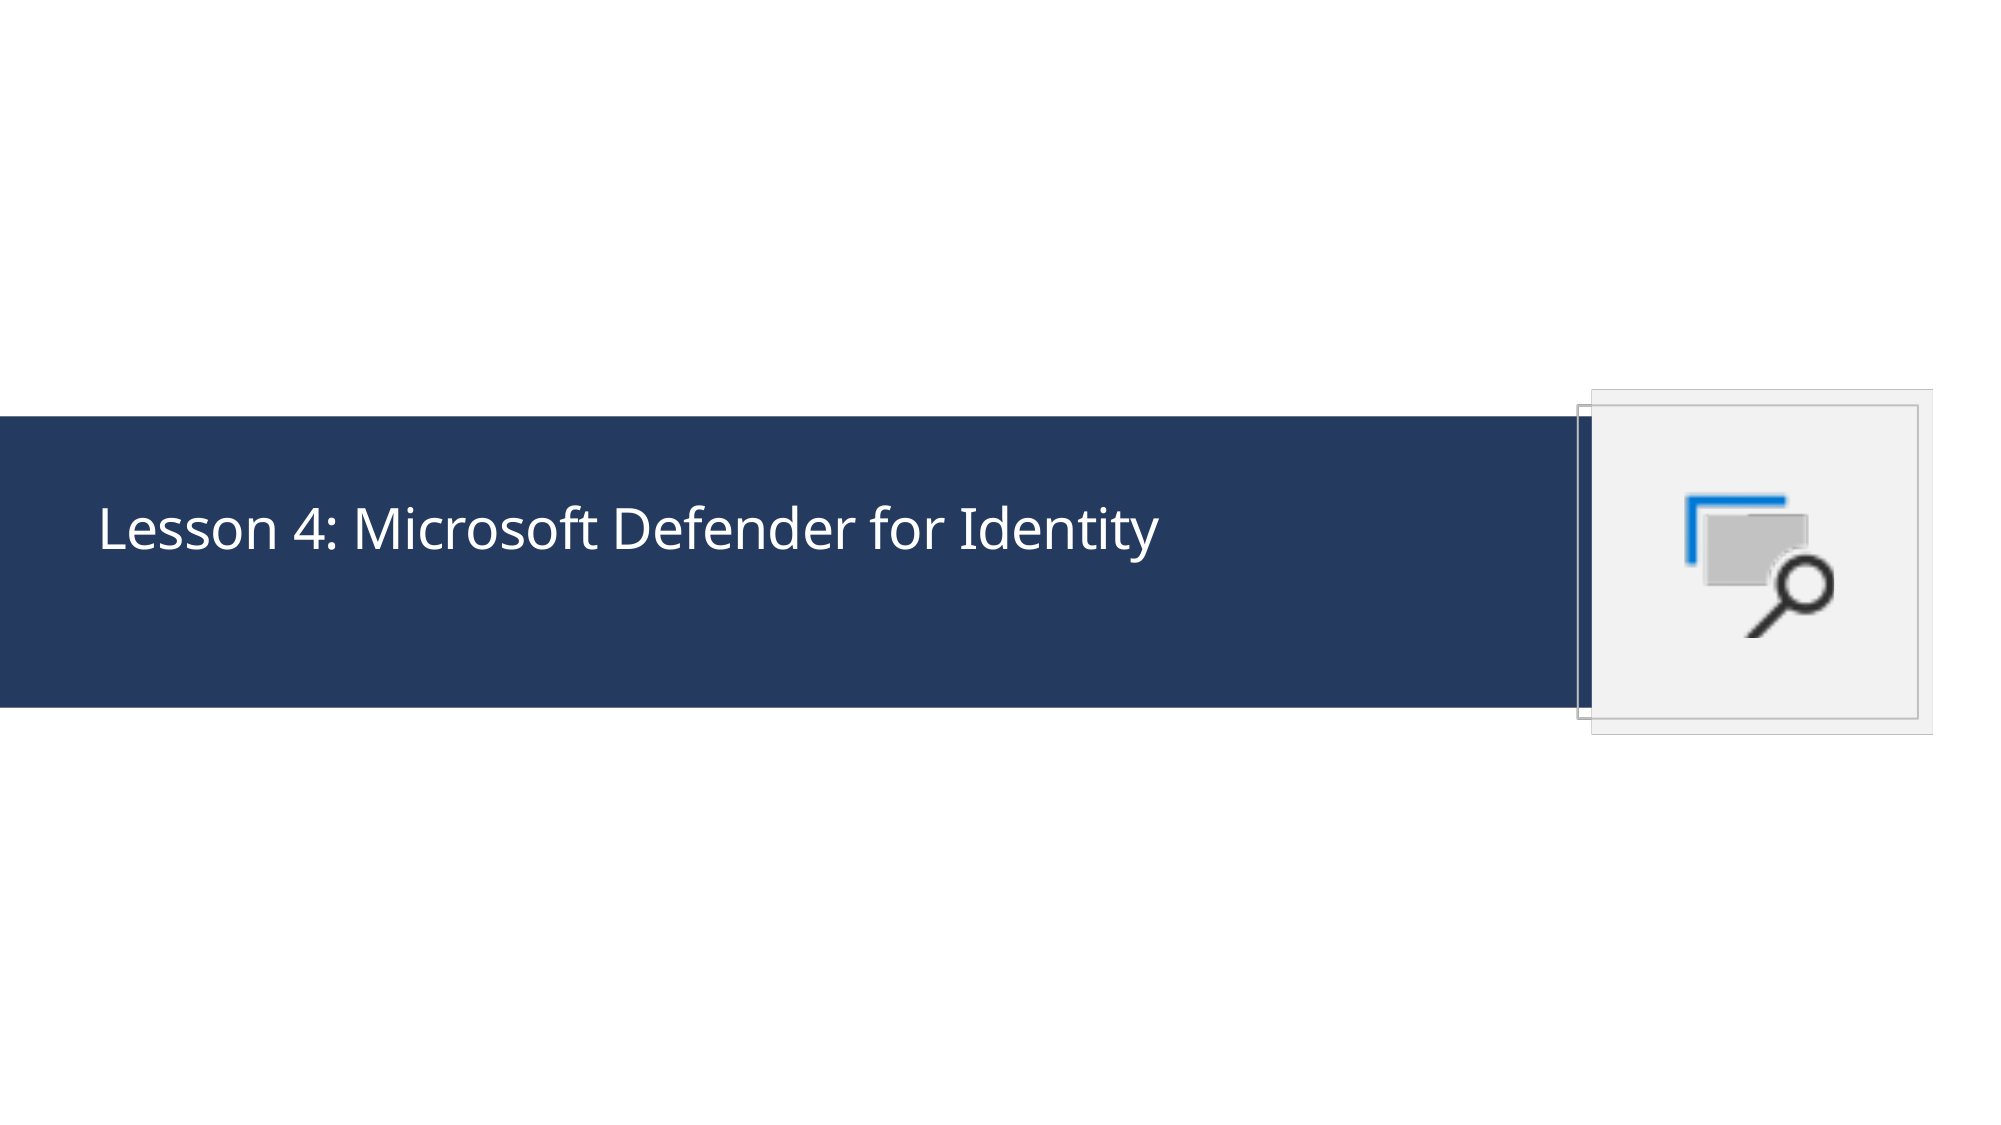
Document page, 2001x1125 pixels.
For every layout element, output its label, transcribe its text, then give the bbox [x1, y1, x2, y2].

picture [0, 0, 2001, 1125]
title Lesson 4: Microsoft Defender for Identity [97, 502, 1550, 690]
